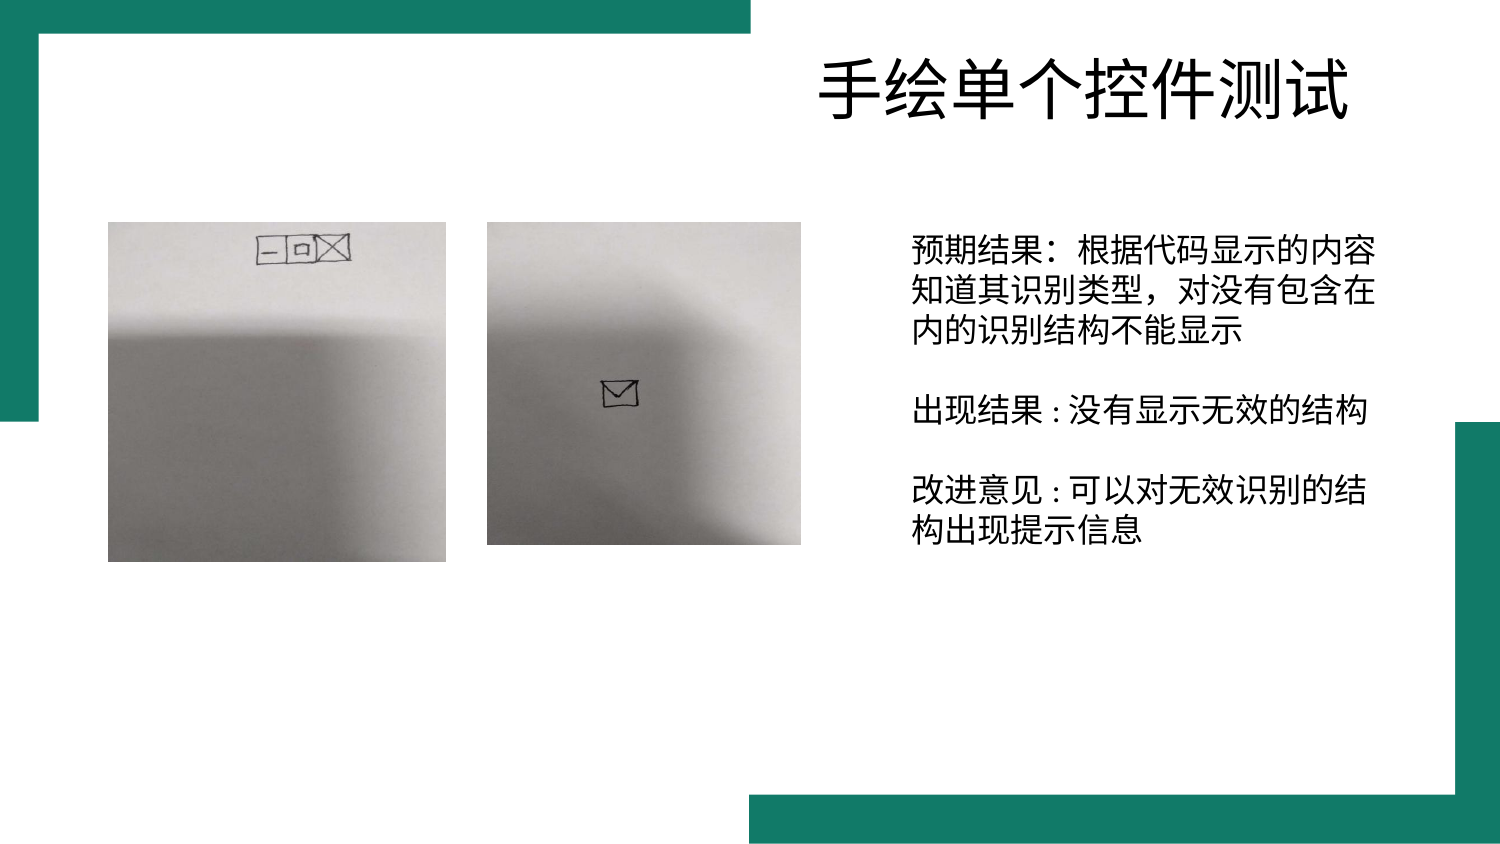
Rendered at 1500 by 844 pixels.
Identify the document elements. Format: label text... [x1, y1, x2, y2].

picture [108, 222, 446, 562]
text_box 预期结果：根据代码显示的内容知道其识别类型，对没有包含在内的识别结构不能显示 出现结果:没有显示无效的结构 改进意见:可以对无效识别的结构出现提示信息 [896, 222, 1394, 590]
text_box 手绘单个控件测试 [774, 40, 1394, 136]
picture [487, 222, 801, 545]
